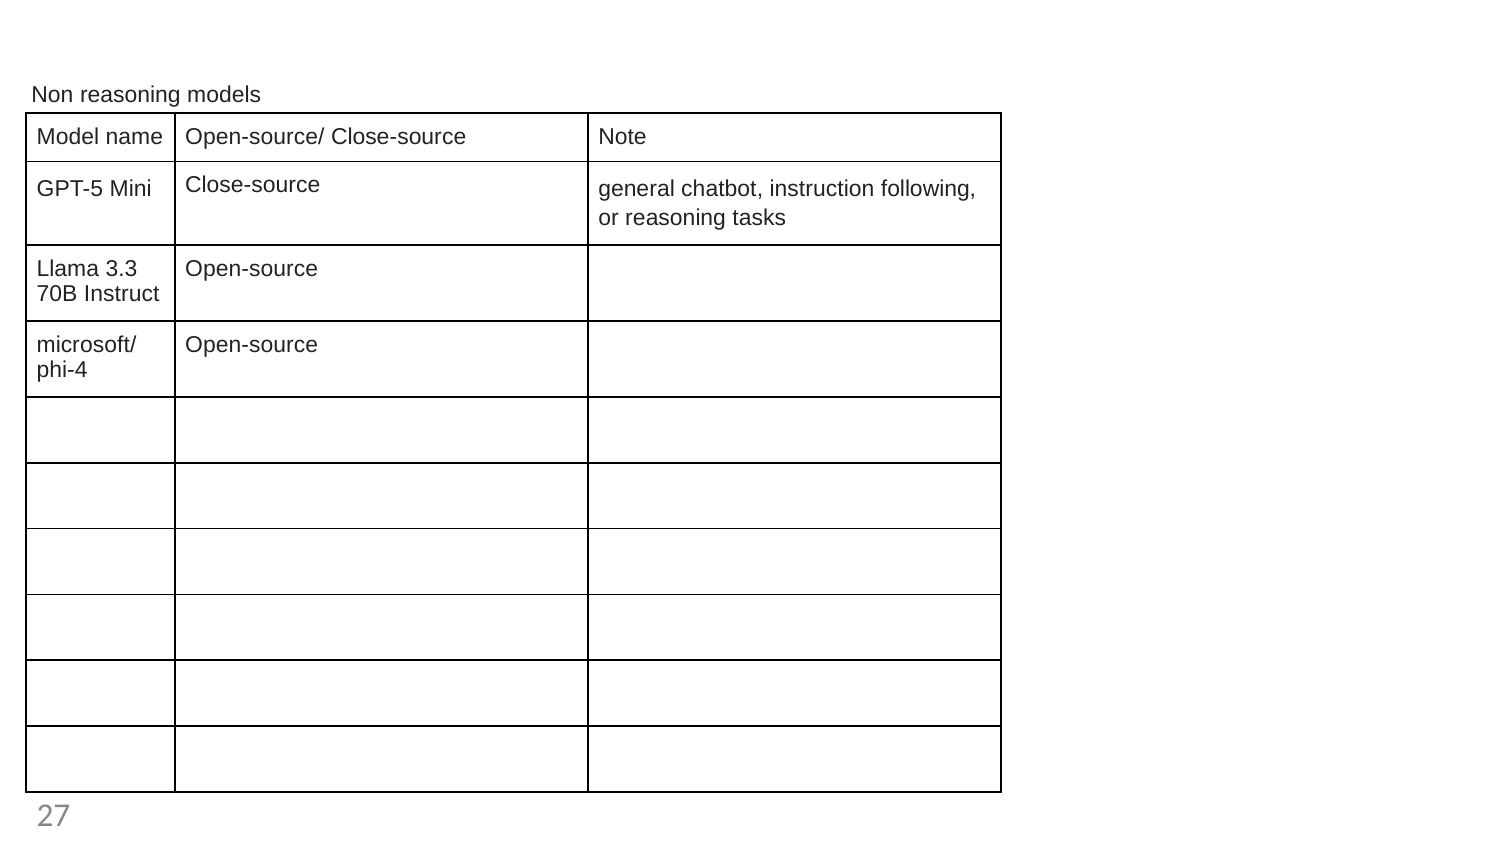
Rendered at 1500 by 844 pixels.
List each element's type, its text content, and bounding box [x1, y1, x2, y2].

table_cell [27, 464, 174, 528]
slide_number ‹#› [10, 785, 86, 844]
text_box Non reasoning models [16, 29, 290, 153]
table_cell [589, 727, 1000, 791]
table_cell [589, 398, 1000, 462]
table_cell [27, 398, 174, 462]
table_cell [589, 464, 1000, 528]
table_cell Llama 3.3 70B Instruct [27, 246, 174, 320]
table_cell [176, 595, 587, 659]
table_cell [589, 595, 1000, 659]
table_cell [589, 322, 1000, 396]
table_cell [27, 595, 174, 659]
table_cell GPT-5 Mini [27, 162, 174, 244]
table_cell [176, 661, 587, 725]
table_cell Open-source [176, 322, 587, 396]
table_cell [176, 464, 587, 528]
table_cell [176, 398, 587, 462]
table_cell [176, 727, 587, 791]
table_header Model name [27, 153, 174, 161]
table_cell [27, 661, 174, 725]
table_cell [589, 661, 1000, 725]
table_cell [589, 246, 1000, 320]
table_cell [176, 529, 587, 594]
table_header Note [589, 114, 1000, 161]
table_cell [27, 727, 174, 791]
table_cell Close-source [176, 162, 587, 244]
table_cell [589, 529, 1000, 594]
table_header Open-source/ Close-source [176, 114, 587, 161]
table_cell microsoft/phi-4 [27, 322, 174, 396]
table_cell general chatbot, instruction following, or reasoning tasks [589, 162, 1000, 244]
table_cell [27, 529, 174, 594]
table_cell Open-source [176, 246, 587, 320]
